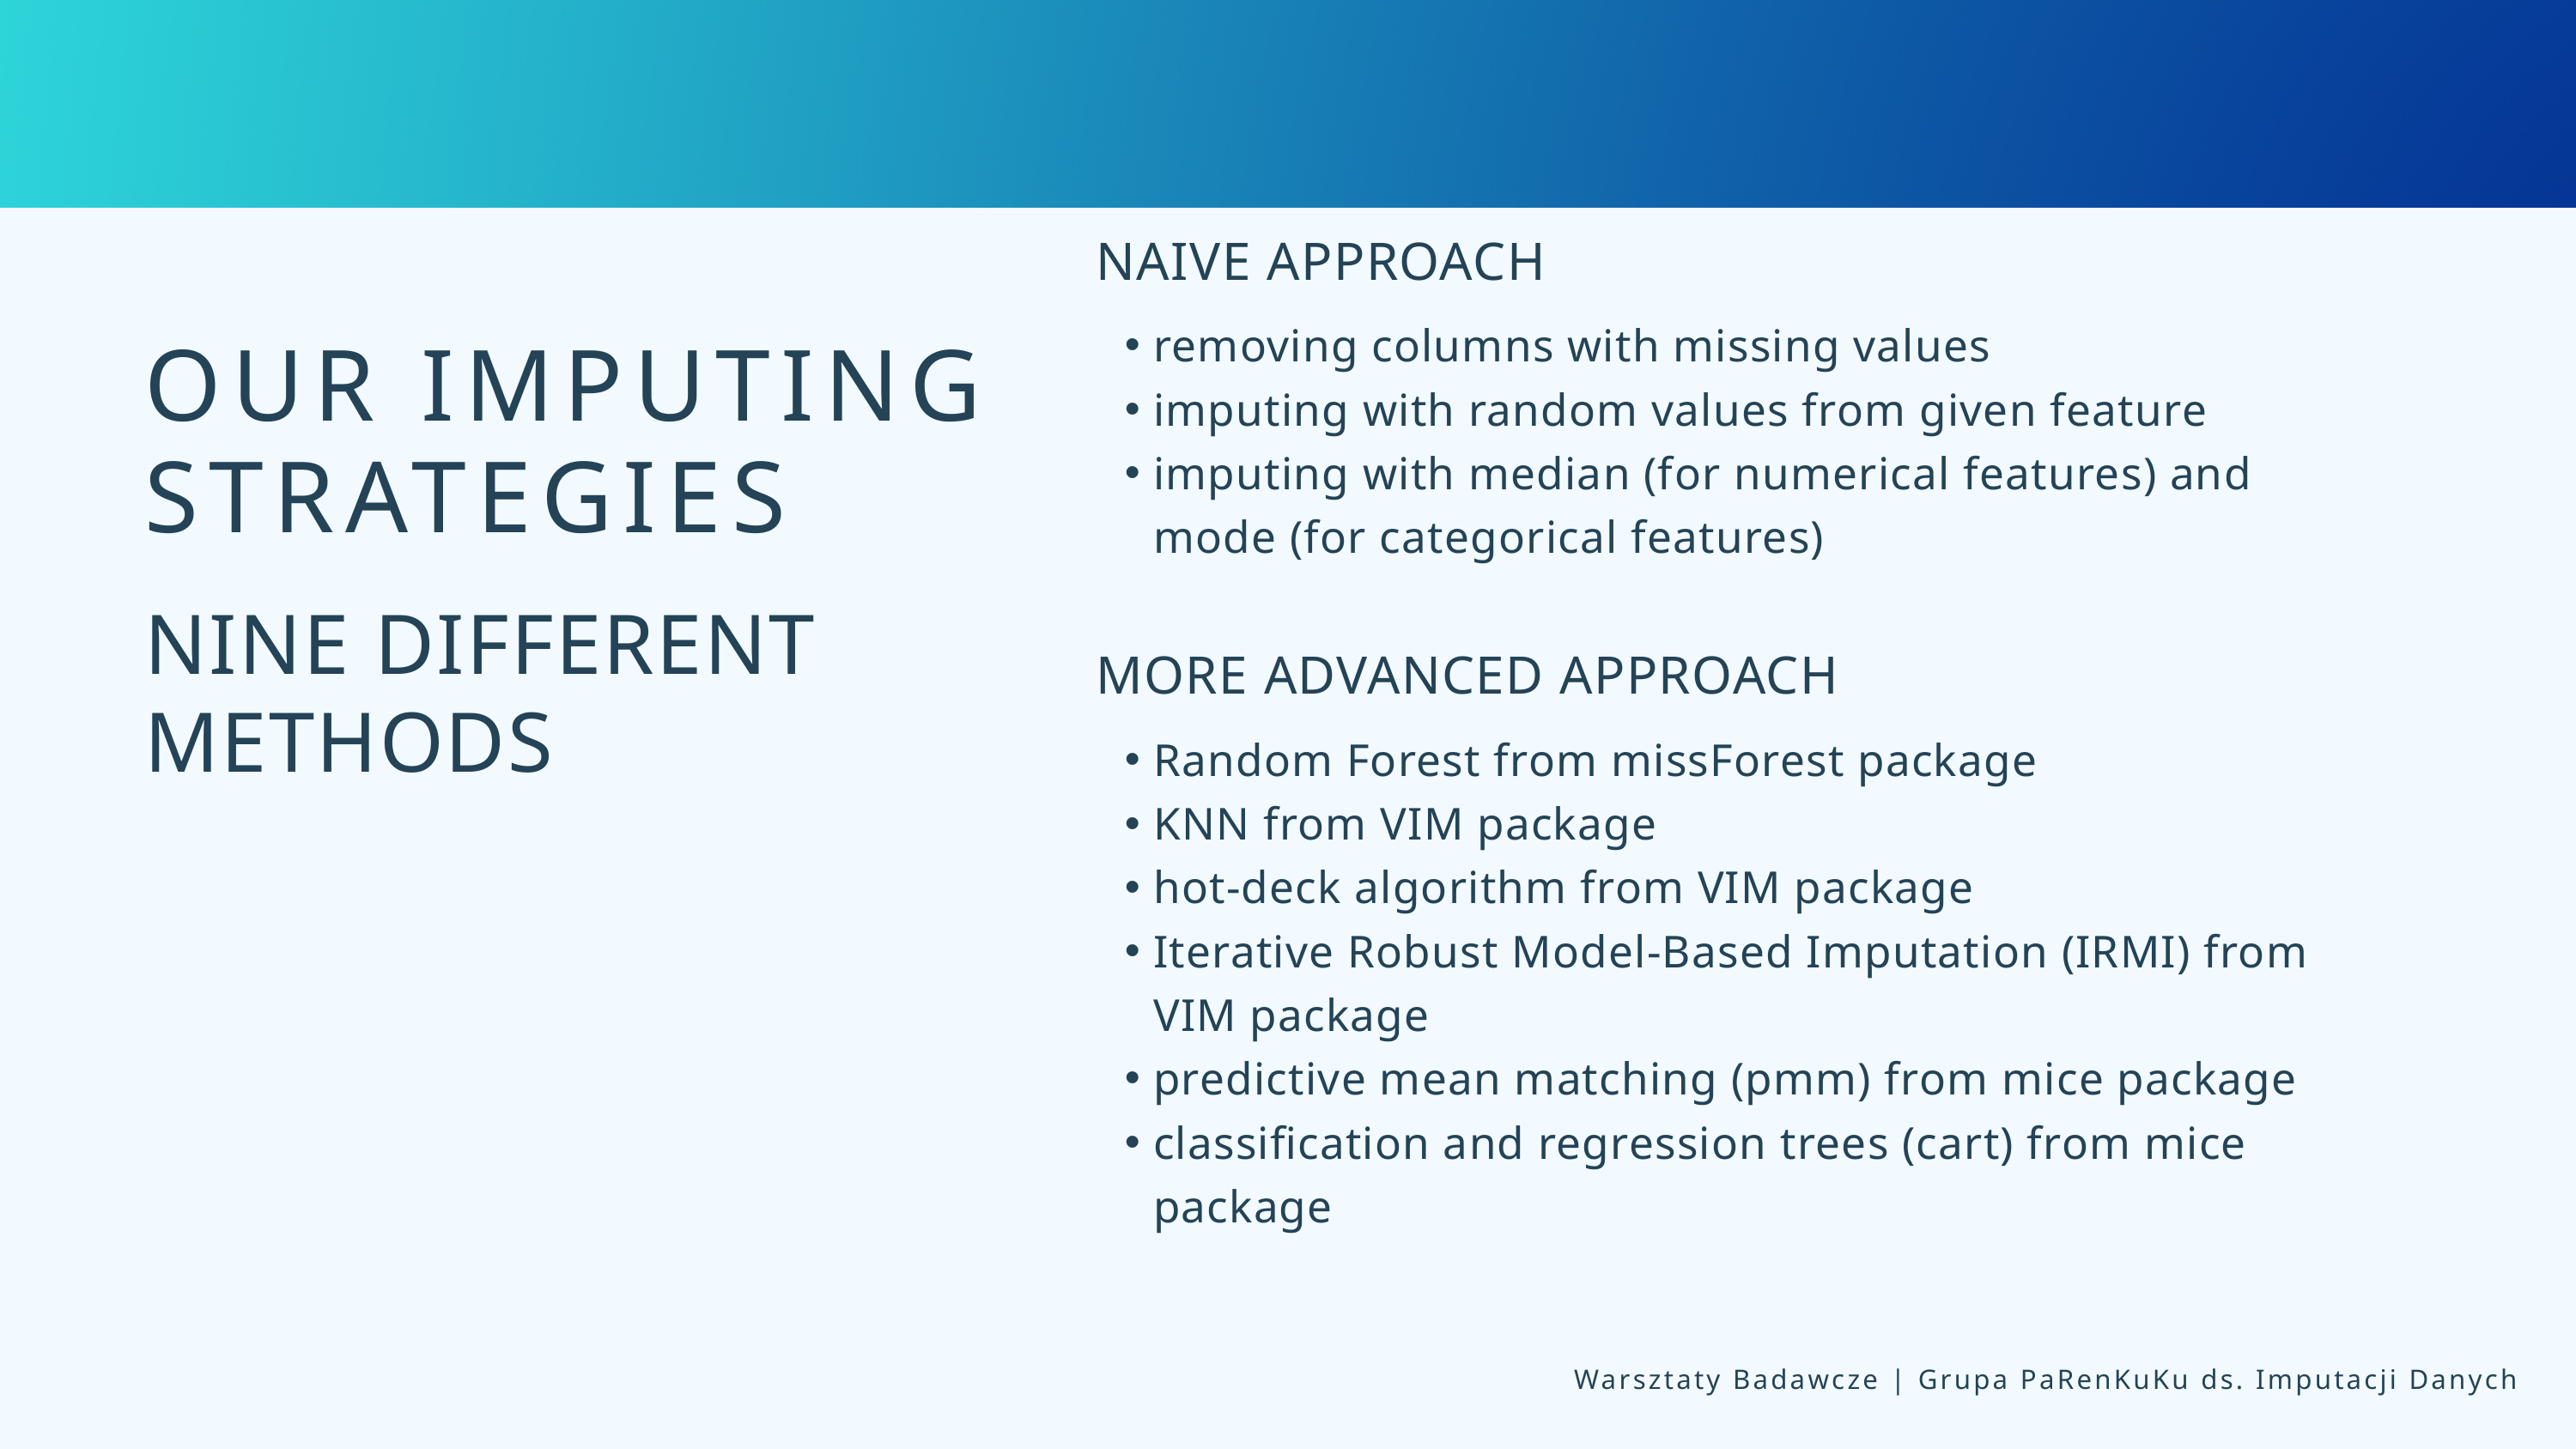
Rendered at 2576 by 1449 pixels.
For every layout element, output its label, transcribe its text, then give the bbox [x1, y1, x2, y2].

picture [0, 0, 2576, 208]
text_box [144, 326, 1011, 788]
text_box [1096, 224, 2355, 1225]
text_box Warsztaty Badawcze | Grupa PaRenKuKu ds. Imputacji Danych [193, 1355, 2519, 1395]
